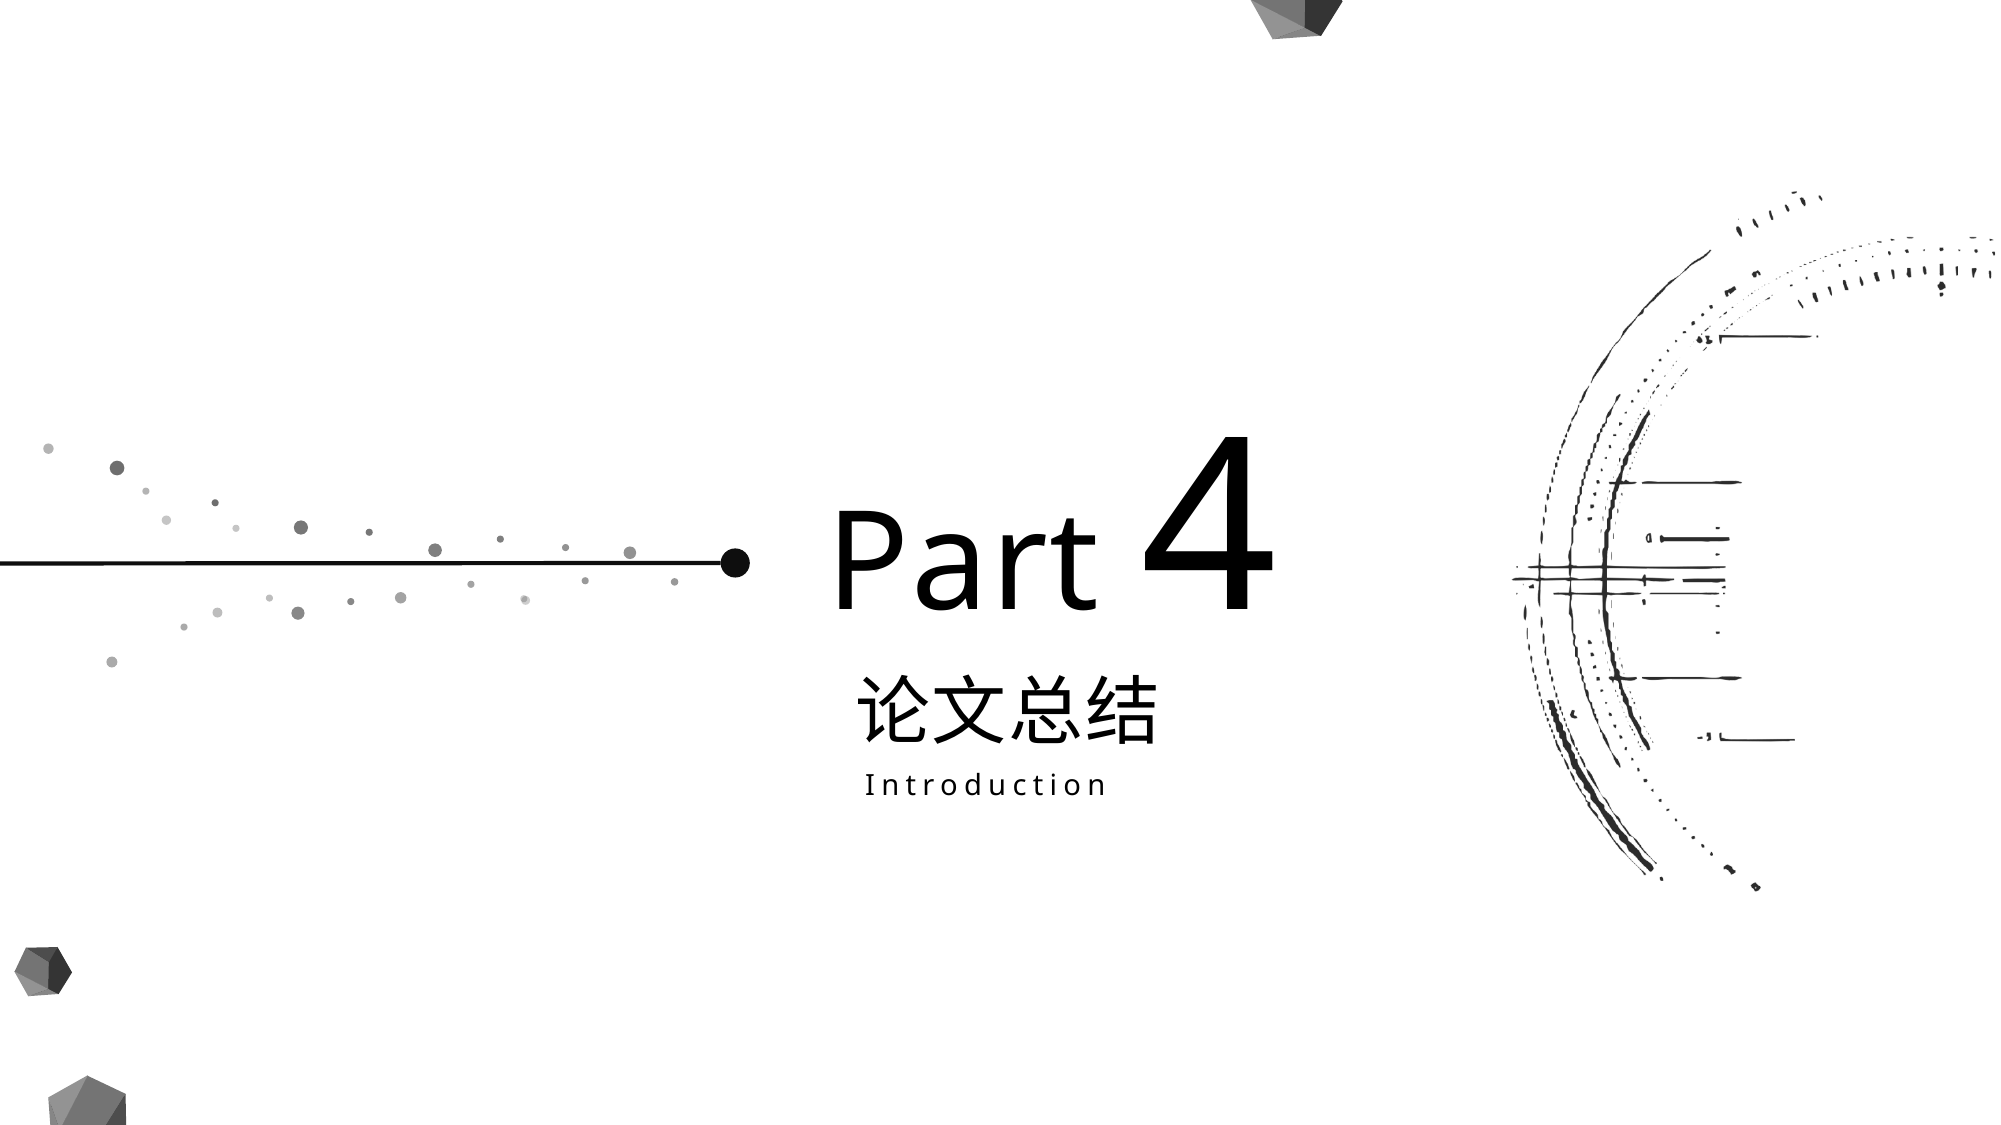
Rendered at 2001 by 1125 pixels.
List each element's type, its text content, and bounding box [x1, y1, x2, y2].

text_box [18, 942, 68, 1001]
text_box 论文总结 [840, 656, 1440, 762]
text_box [0, 443, 750, 668]
text_box Part 4 [762, 362, 1341, 665]
text_box Introduction [850, 758, 1370, 809]
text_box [1257, 0, 1336, 46]
picture [1493, 146, 2000, 942]
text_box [48, 1075, 127, 1125]
